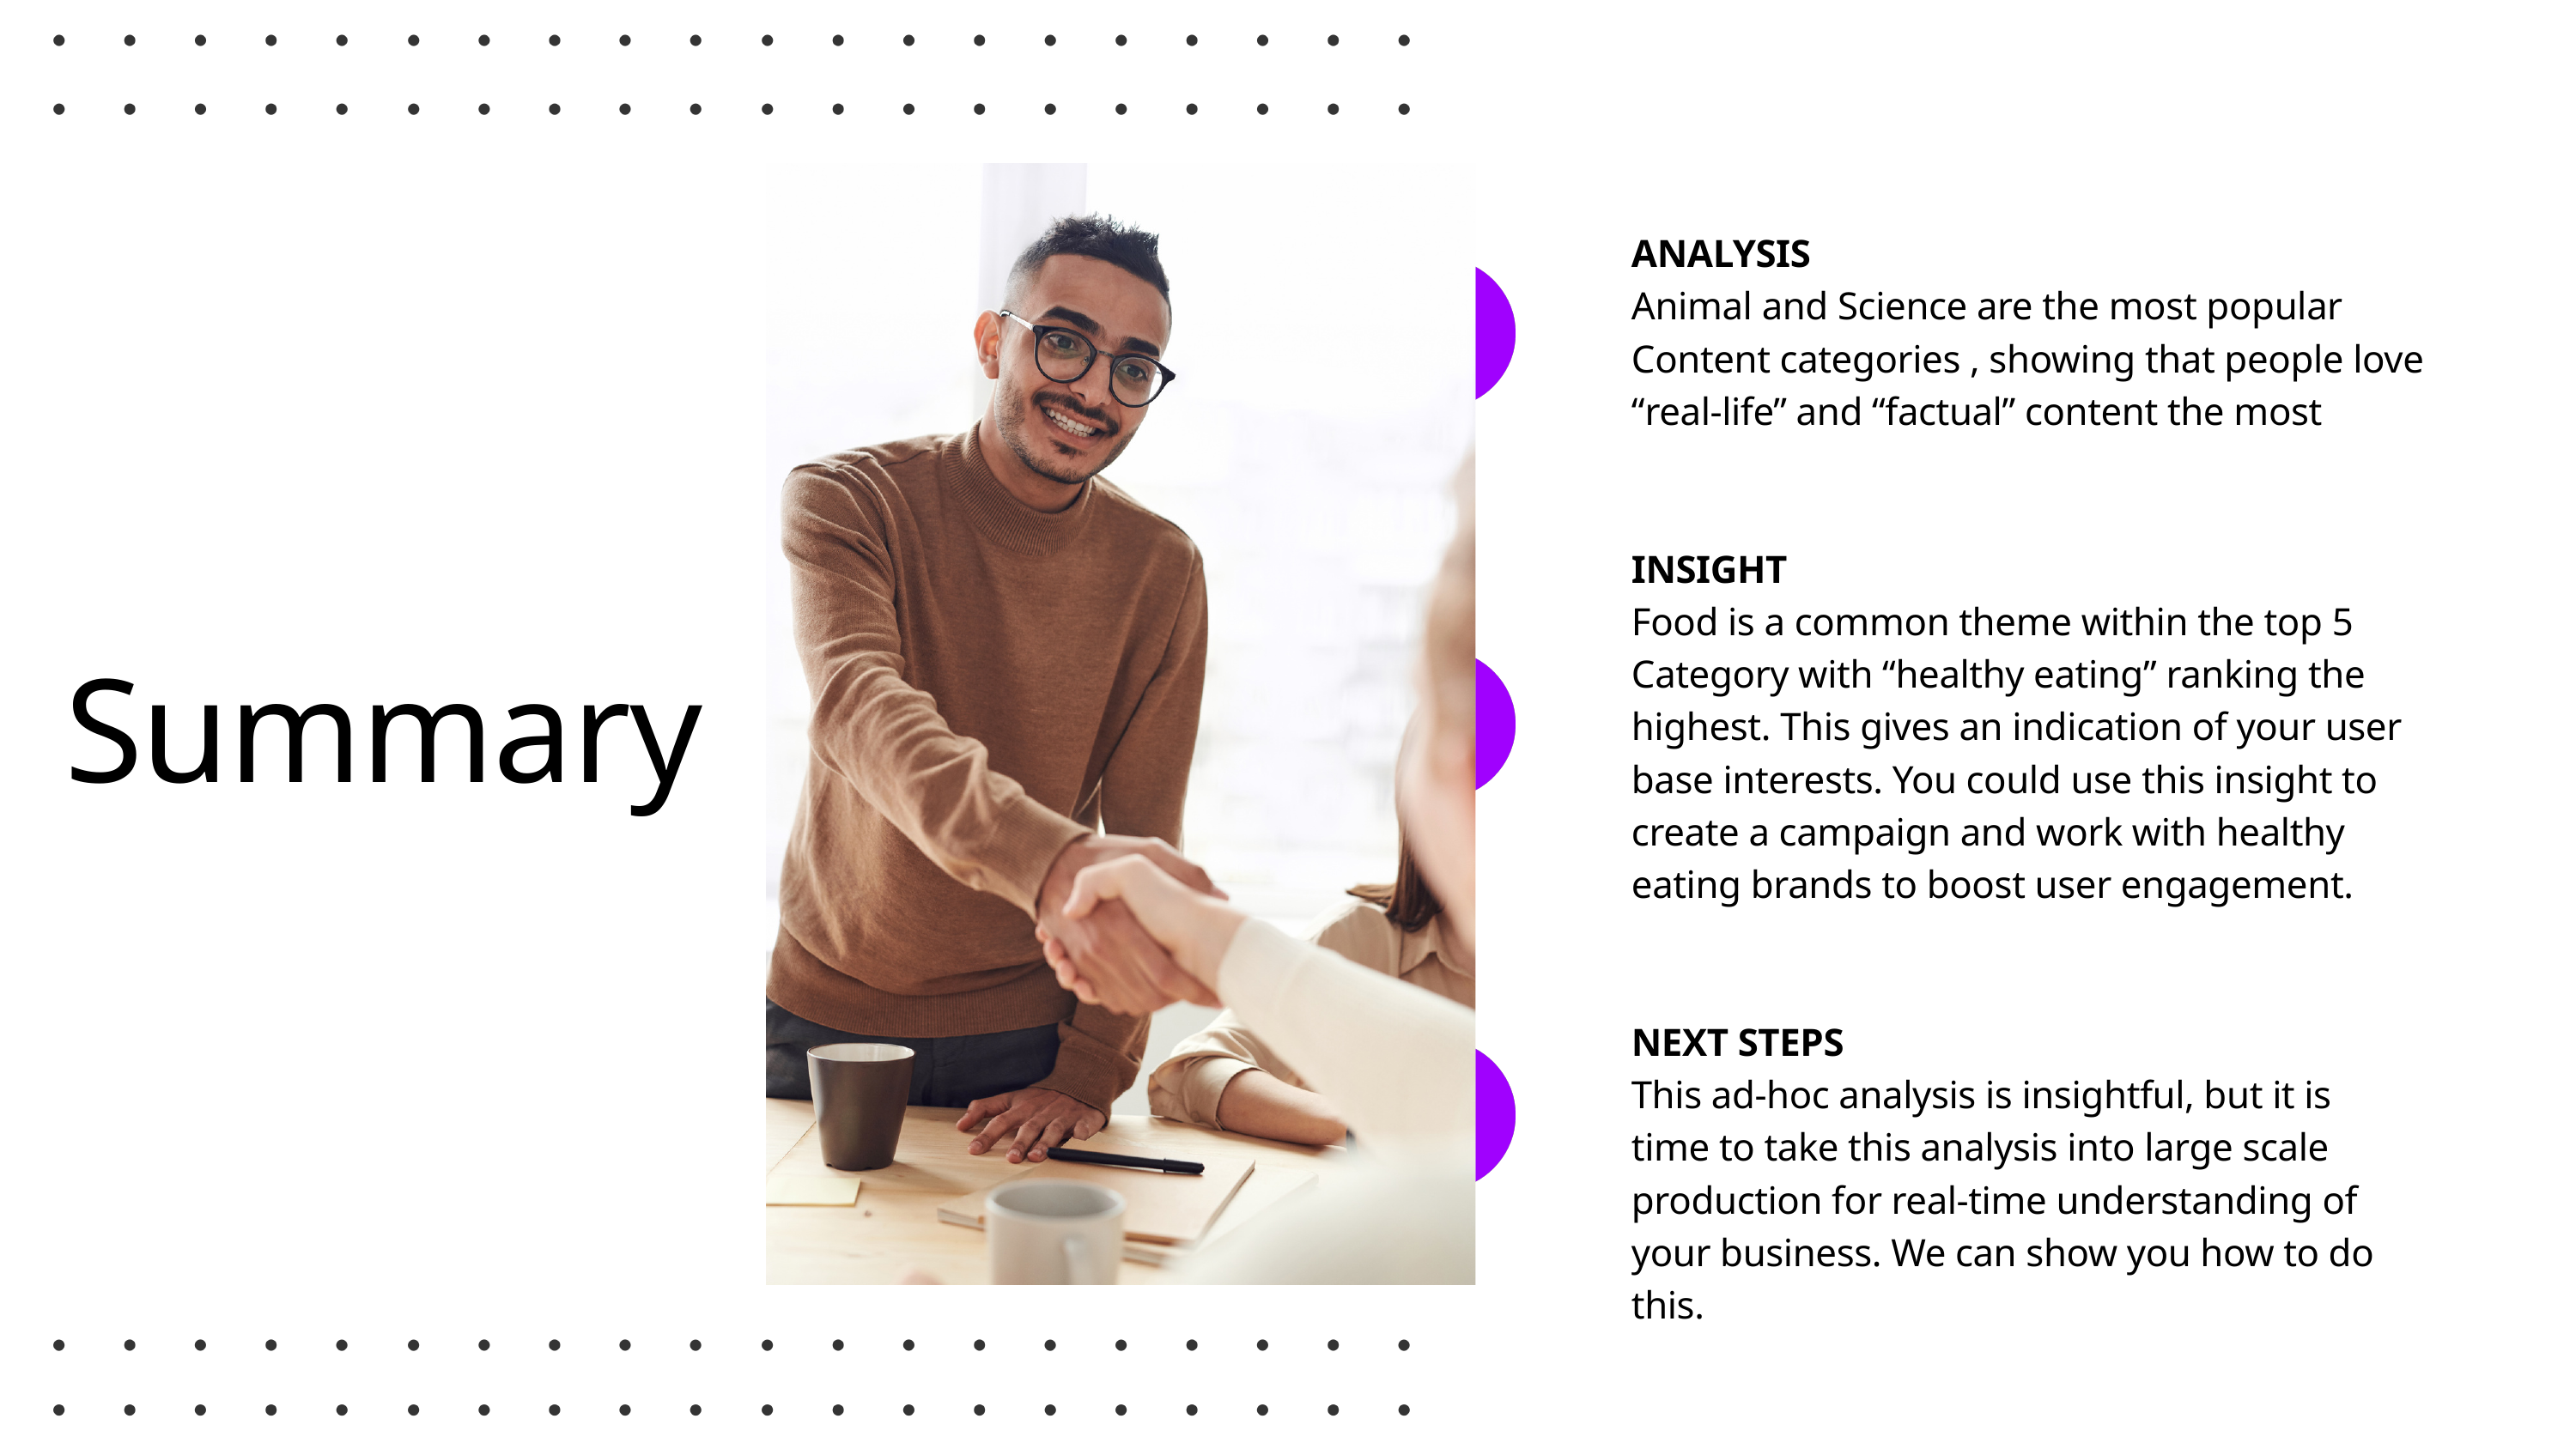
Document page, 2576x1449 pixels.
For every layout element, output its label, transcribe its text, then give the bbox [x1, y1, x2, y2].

picture [765, 163, 1562, 1286]
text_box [46, 1335, 1414, 1449]
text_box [1631, 1109, 2432, 1319]
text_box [1631, 980, 2432, 1104]
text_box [1631, 221, 2432, 980]
text_box Summary [64, 639, 727, 811]
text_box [46, 0, 1414, 118]
